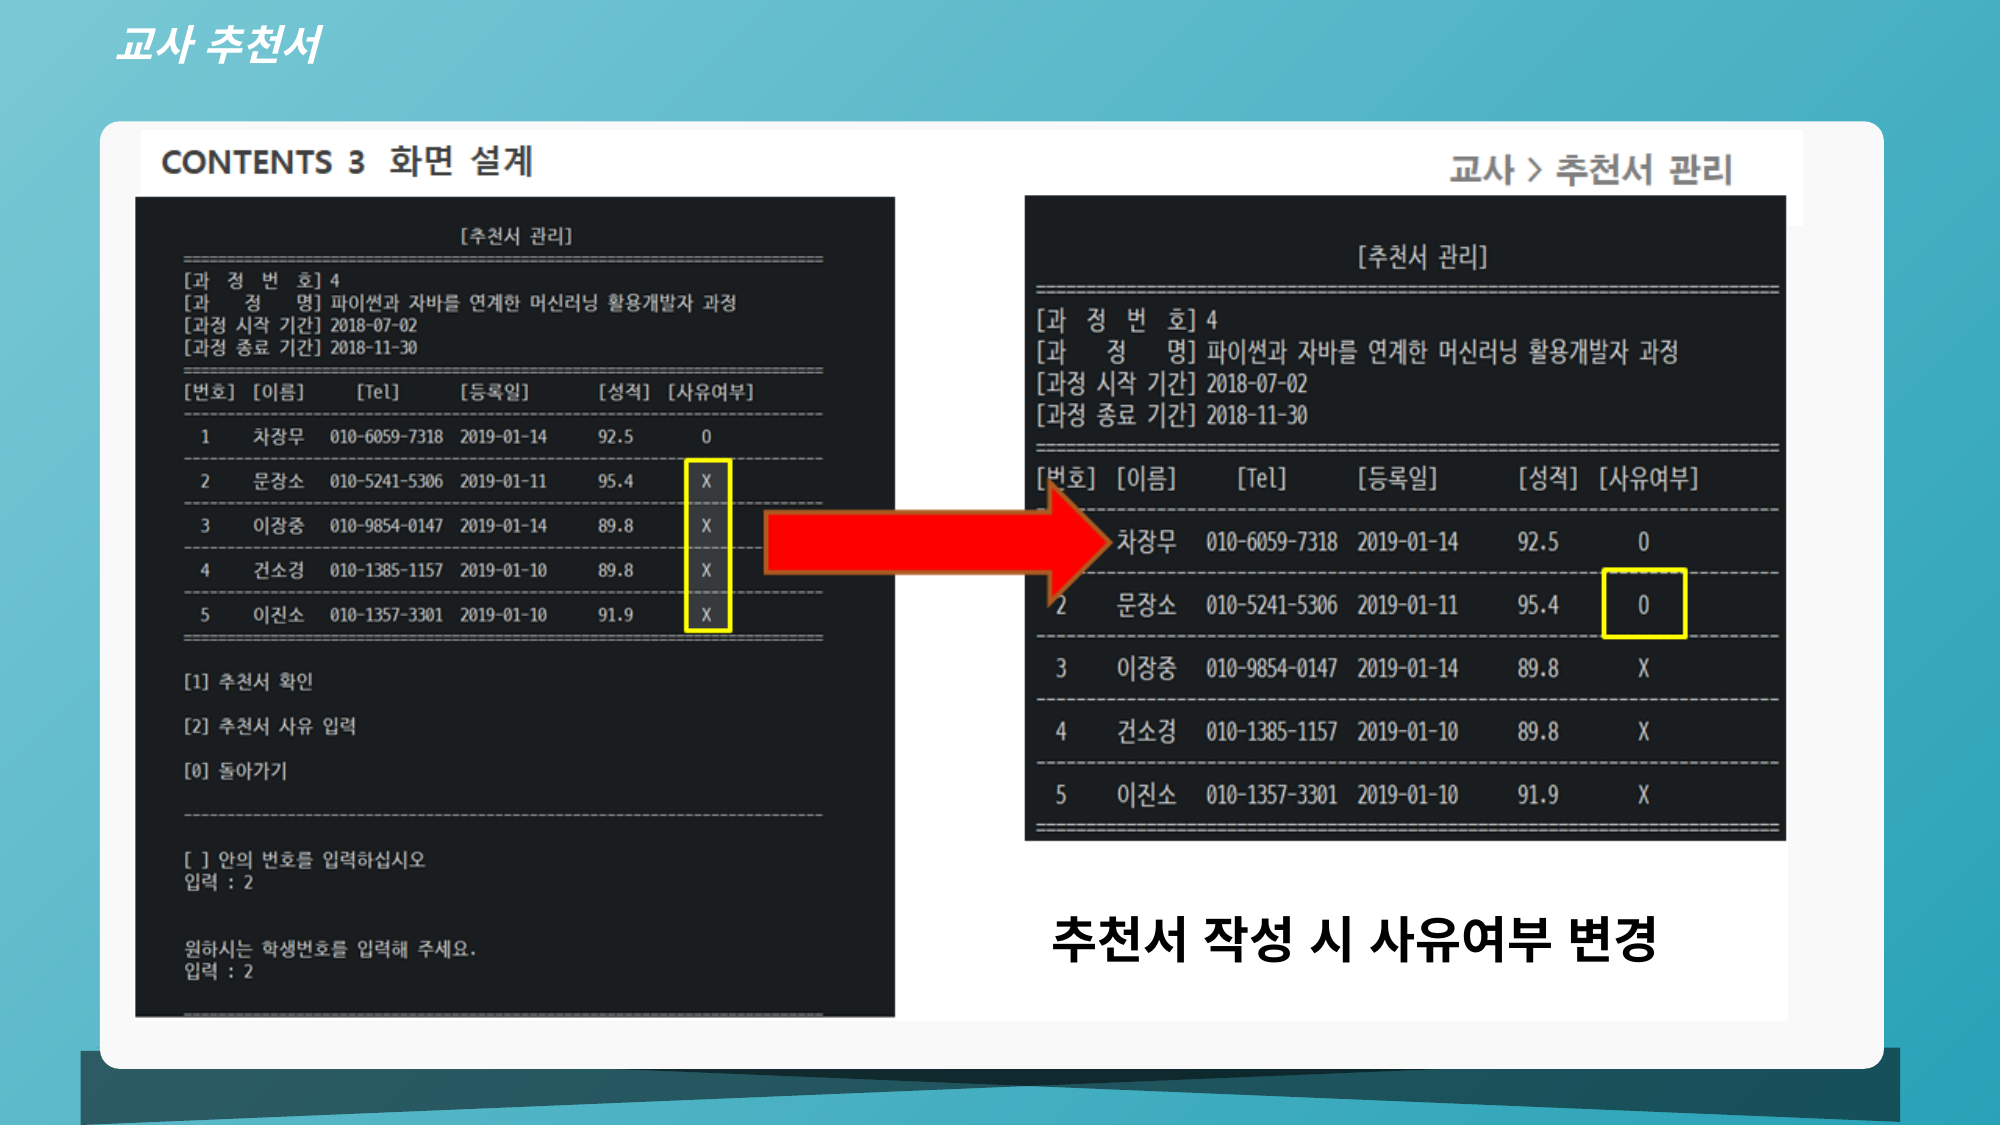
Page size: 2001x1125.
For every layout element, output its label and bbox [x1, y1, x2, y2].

picture [133, 130, 1804, 1022]
text_box [80, 11, 1901, 1125]
